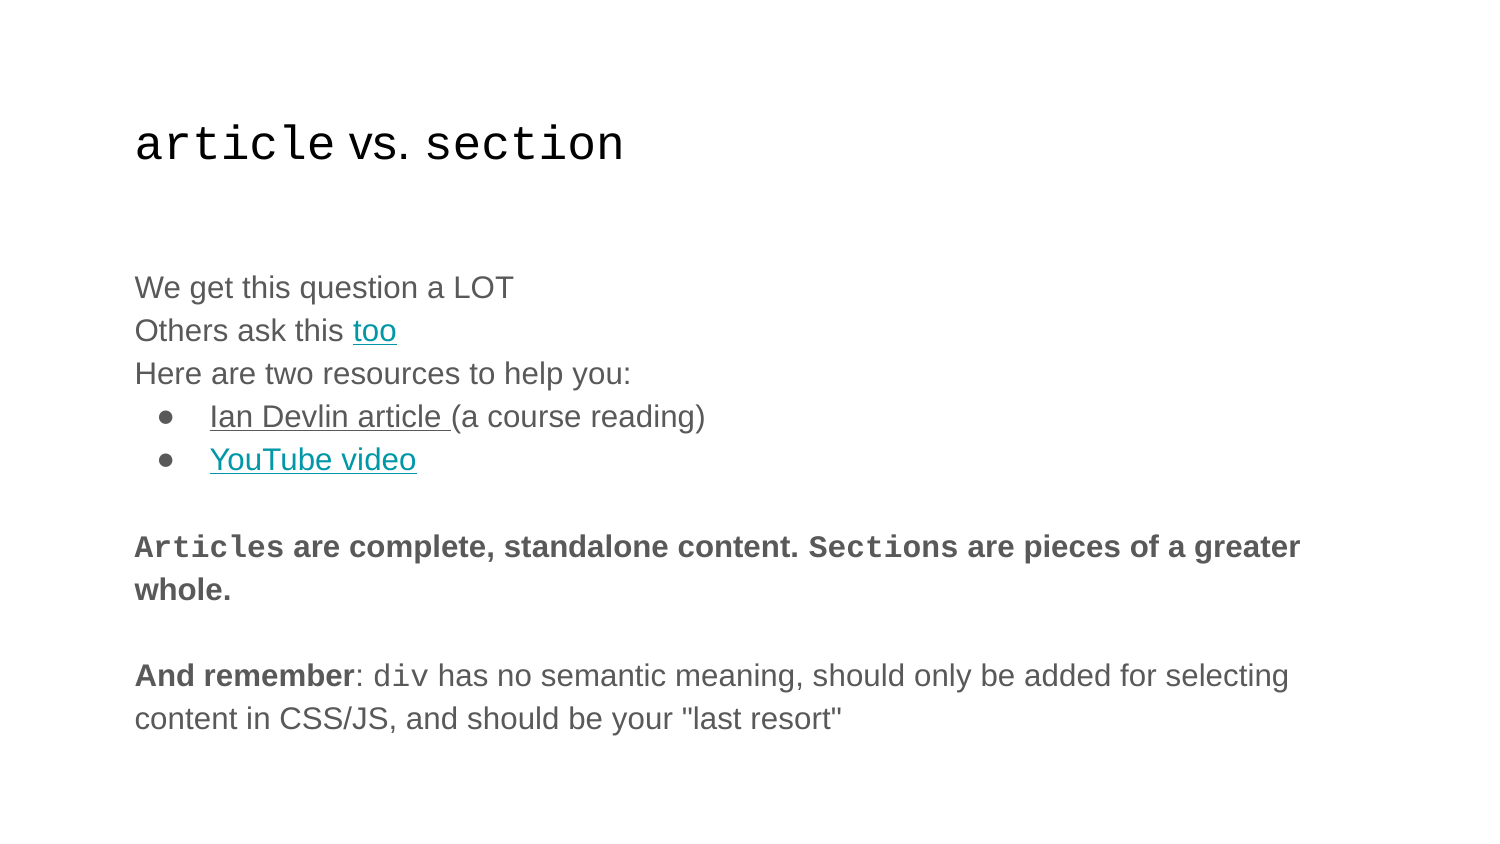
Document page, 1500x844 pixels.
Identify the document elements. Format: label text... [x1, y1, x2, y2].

title article vs. section [119, 96, 1381, 185]
list We get this question a LOT Others ask this too Here are two resources to help you: Ian Devlin article (a course reading) YouTube video Articles are complete, standalone content. Sections are pieces of a greater whole. And remember: div has no semantic meaning, should only be added for selecting content in CSS/JS, and should be your "last resort" [119, 246, 1381, 774]
